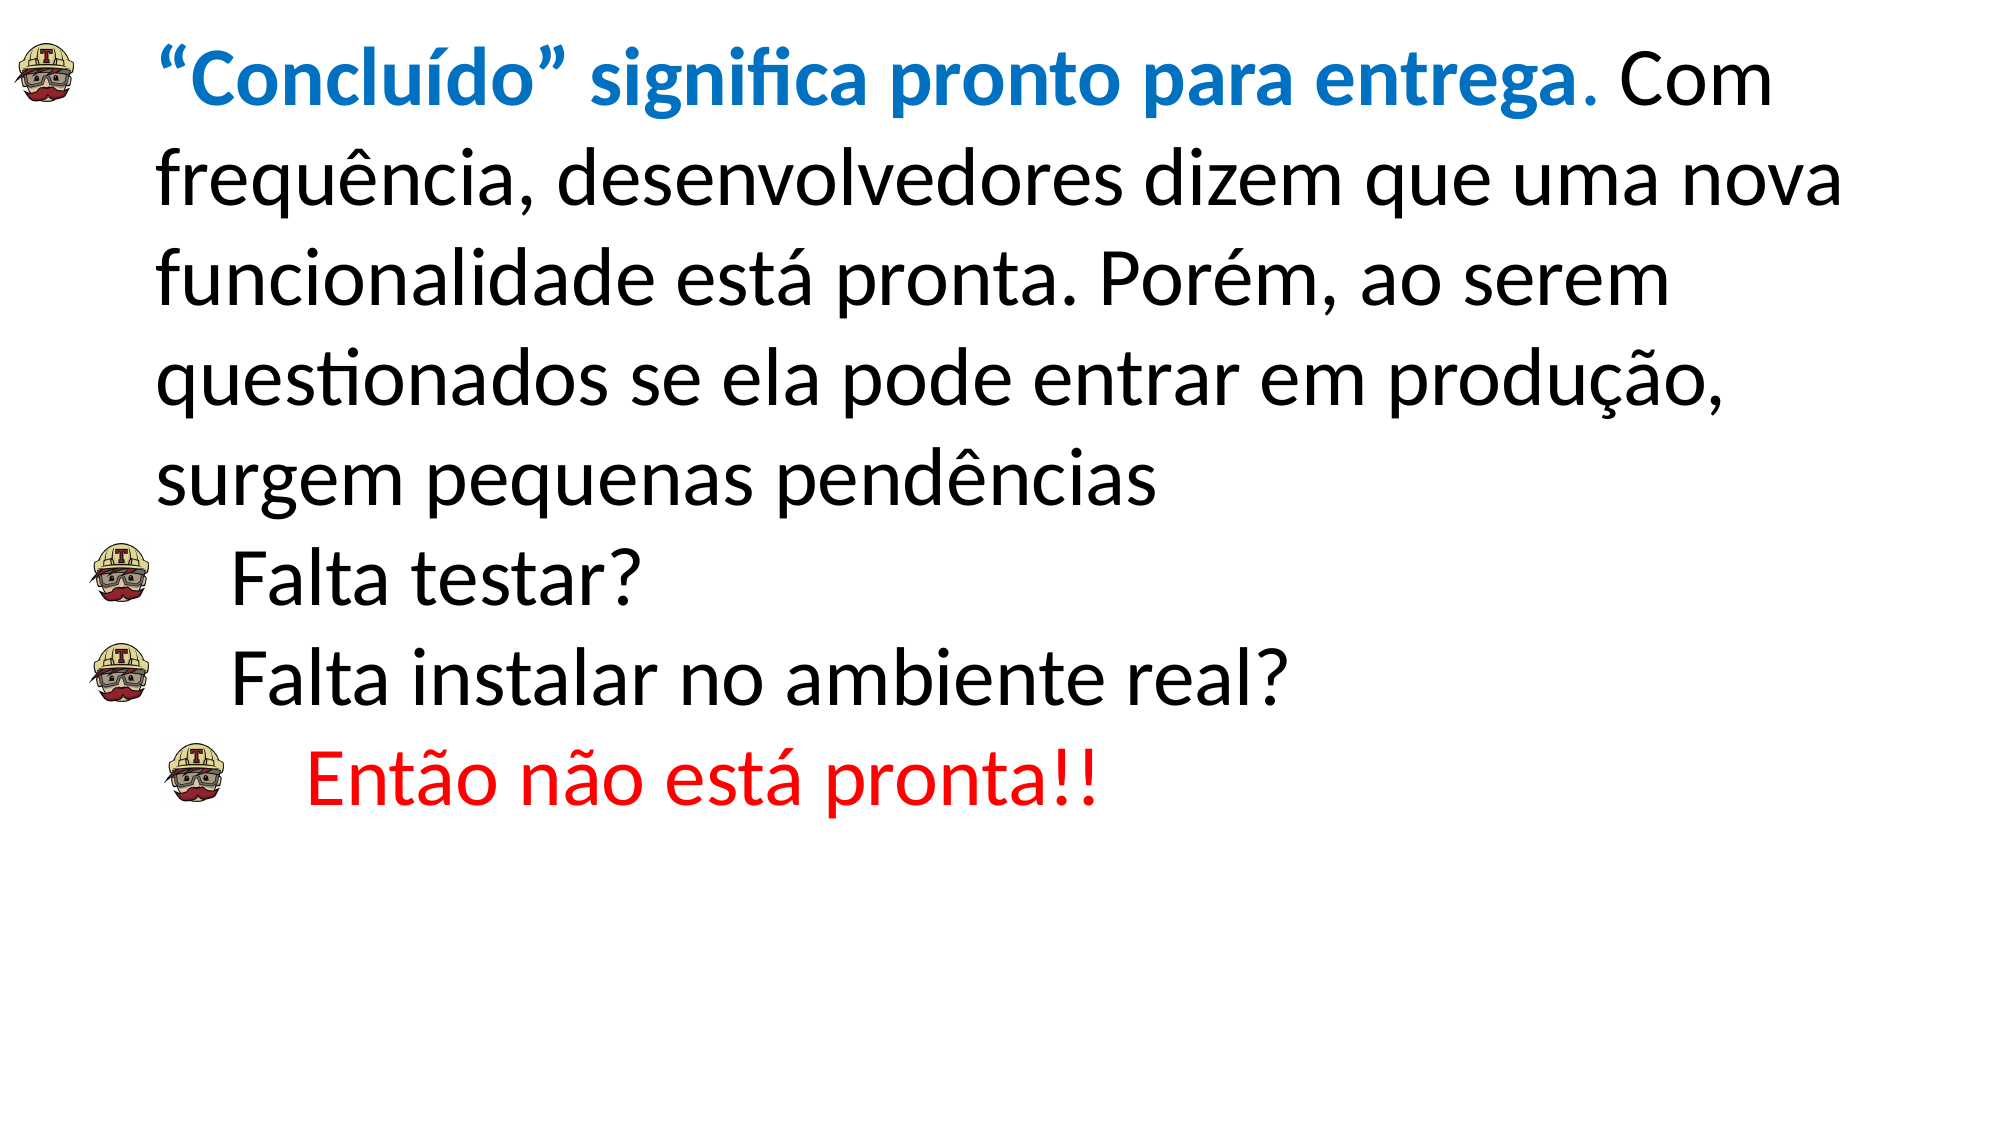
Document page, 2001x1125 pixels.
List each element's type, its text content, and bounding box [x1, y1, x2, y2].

picture [89, 643, 149, 702]
picture [164, 743, 224, 802]
text_box “Concluído” significa pronto para entrega. Com frequência, desenvolvedores dizem que uma nova funcionalidade está pronta. Porém, ao serem questionados se ela pode entrar em produção, surgem pequenas pendências Falta testar? Falta instalar no ambiente real? Então não está pronta!! [0, 15, 1958, 930]
picture [14, 43, 74, 102]
picture [89, 543, 149, 602]
